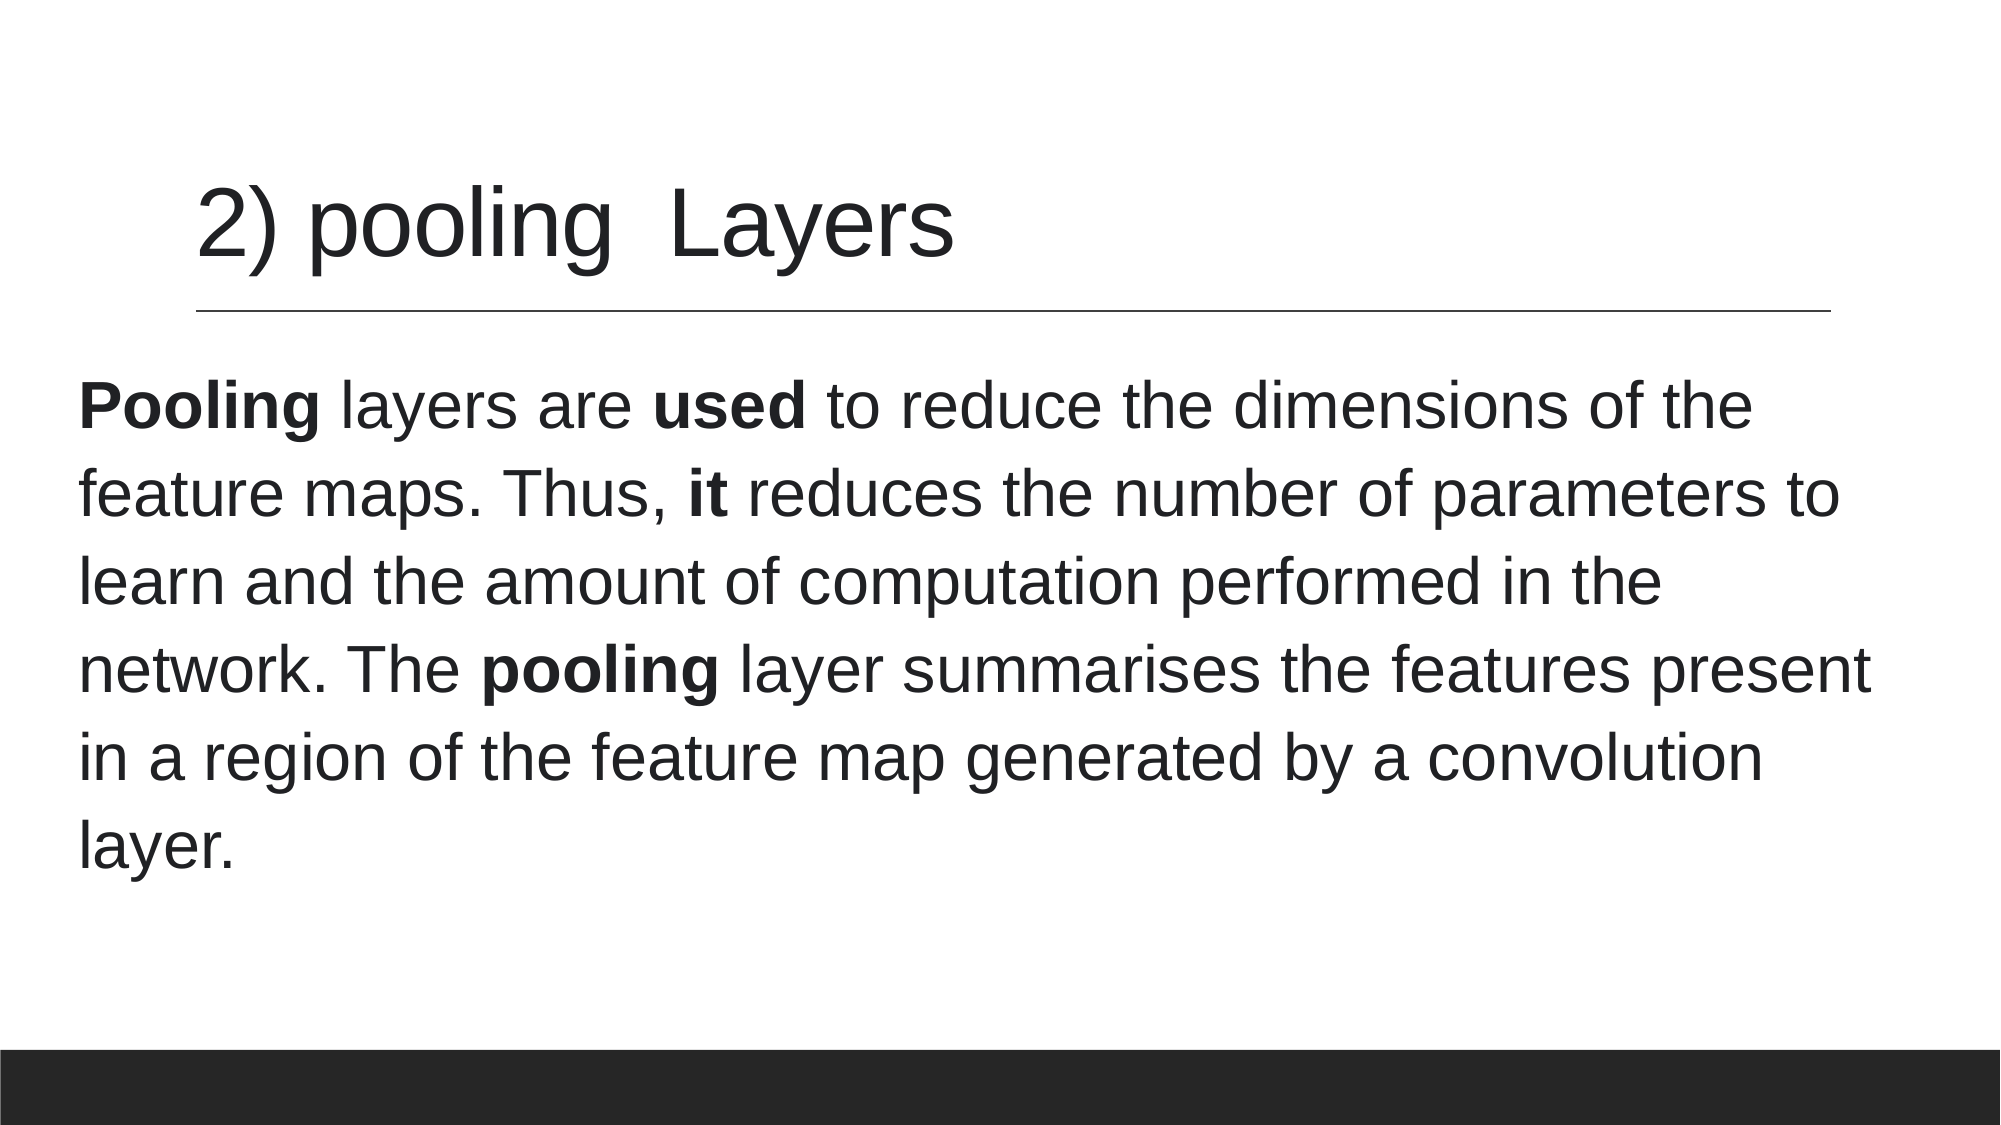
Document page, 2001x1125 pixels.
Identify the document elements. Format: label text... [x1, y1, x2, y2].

title 2) pooling Layers [180, 47, 1830, 285]
list Pooling layers are used to reduce the dimensions of the feature maps. Thus, it reduces the number of parameters to learn and the amount of computation performed in the network. The pooling layer summarises the features present in a region of the feature map generated by a convolution layer. [63, 345, 1935, 963]
